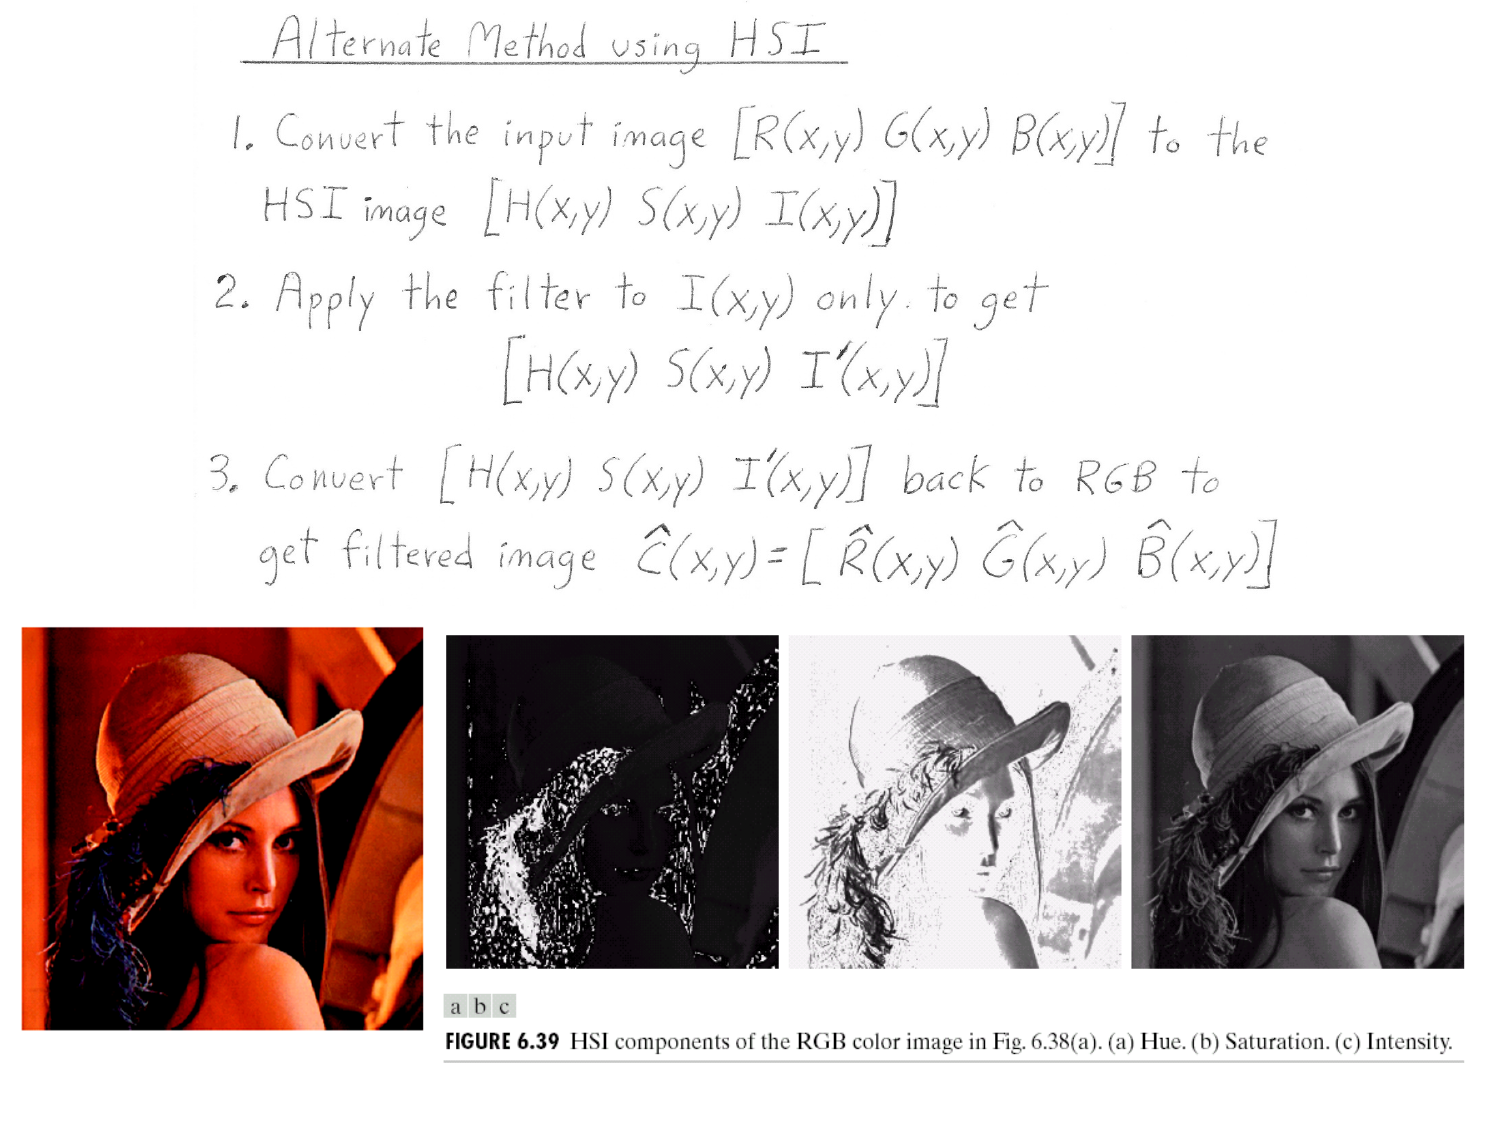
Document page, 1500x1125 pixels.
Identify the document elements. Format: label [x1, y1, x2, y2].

picture [14, 614, 429, 1034]
picture [193, 0, 1307, 610]
picture [434, 629, 1473, 1068]
